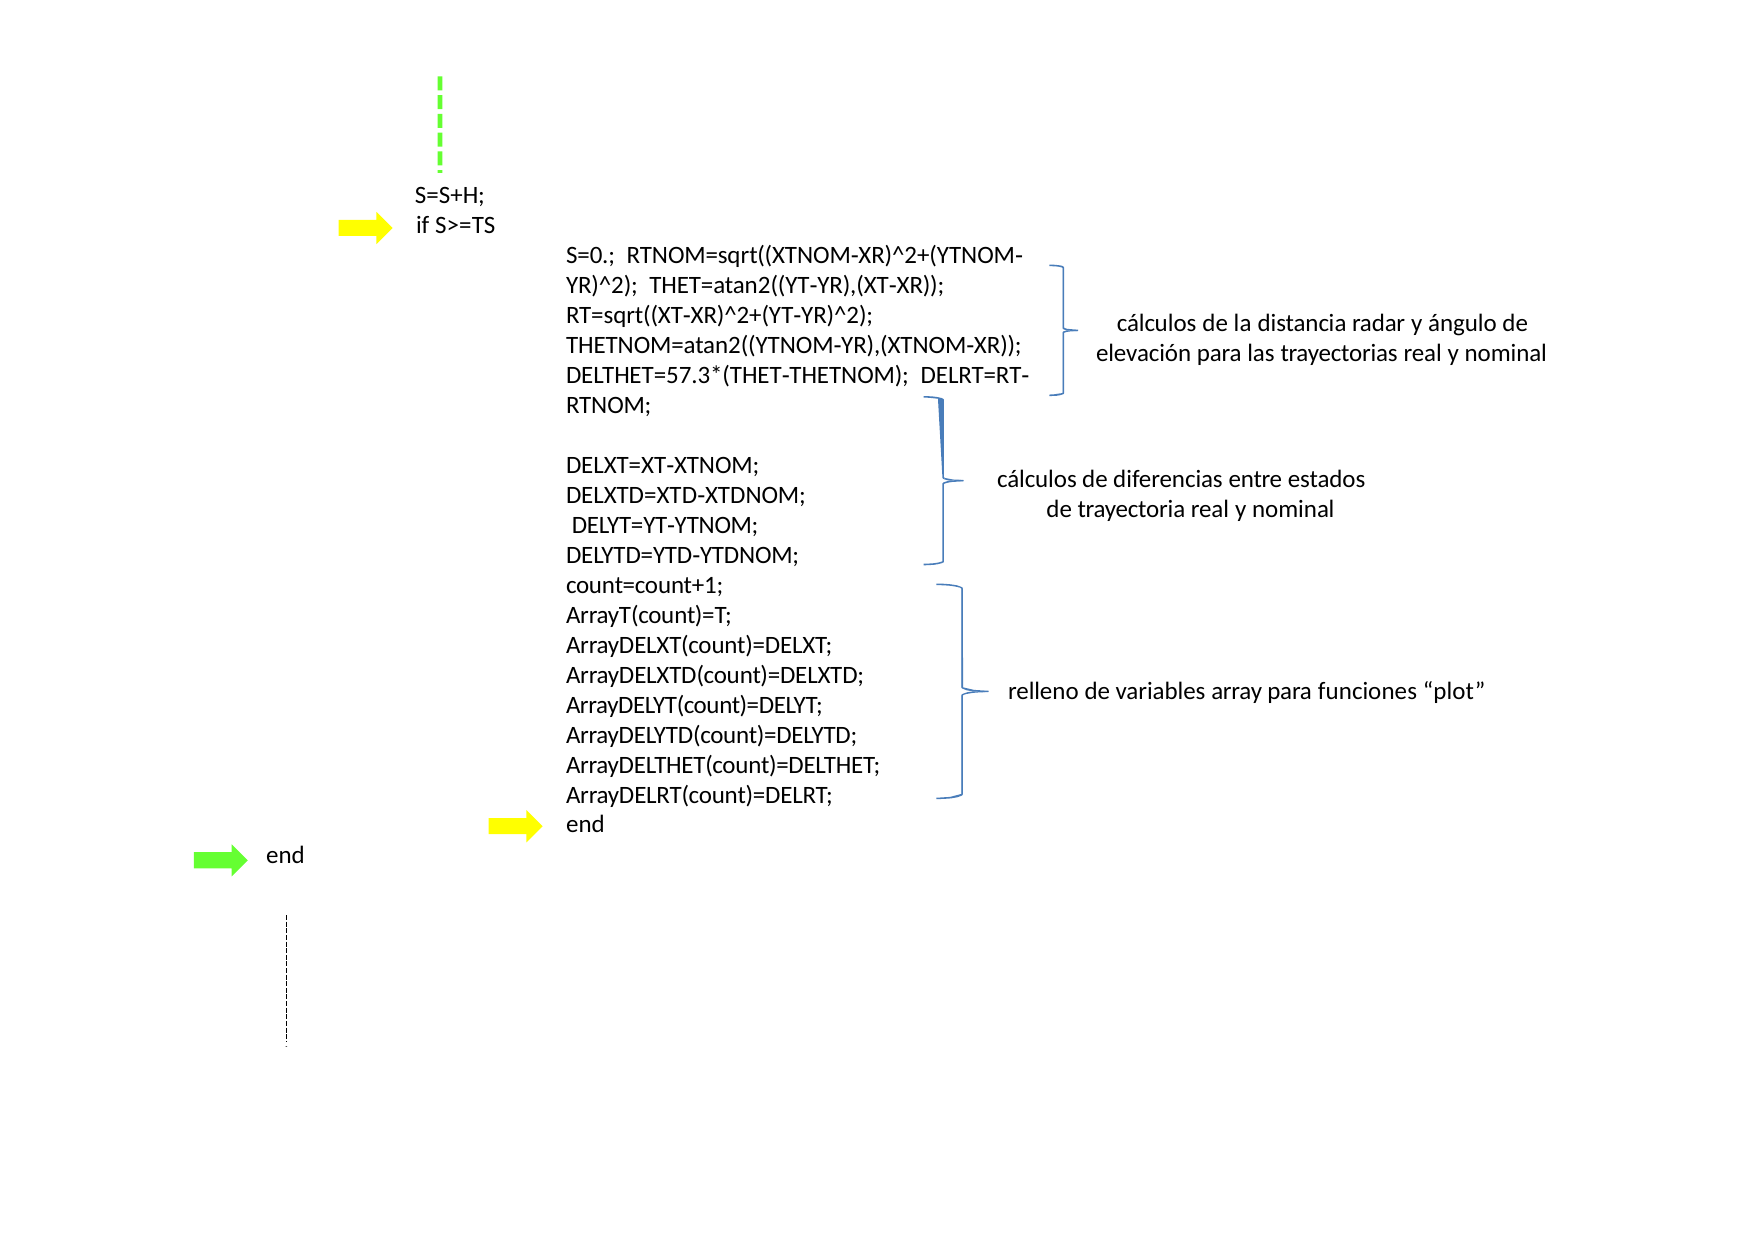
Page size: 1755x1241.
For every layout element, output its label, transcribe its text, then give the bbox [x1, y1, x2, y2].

text_box cálculos de diferencias entre estados de trayectoria real y nominal [995, 460, 1372, 523]
text_box S=0.; RTNOM=sqrt((XTNOM‐XR)^2+(YTNOM‐YR)^2); THET=atan2((YT‐YR),(XT‐XR)); RT=sqrt((XT‐XR)^2+(YT‐YR)^2); THETNOM=atan2((YTNOM‐YR),(XTNOM‐XR)); DELTHET=57.3*(THET‐THETNOM); DELRT=RT‐RTNOM; [563, 236, 1041, 419]
text_box [1049, 264, 1079, 397]
text_box [936, 583, 989, 800]
text_box relleno de variables array para funciones “plot” [1006, 672, 1489, 705]
text_box cálculos de la distancia radar y ángulo de elevación para las trayectorias real y nominal [1093, 304, 1554, 367]
text_box [193, 844, 248, 877]
text_box [338, 211, 393, 245]
text_box [437, 76, 443, 91]
text_box [923, 396, 964, 566]
text_box [437, 95, 443, 110]
text_box end [263, 836, 307, 869]
text_box DELXT=XT‐XTNOM; DELXTD=XTD‐XTDNOM; DELYT=YT‐YTNOM; DELYTD=YTD‐YTDNOM; count=count+1; ArrayT(count)=T; ArrayDELXT(count)=DELXT; ArrayDELXTD(count)=DELXTD; ArrayDELYT(count)=DELYT; ArrayDELYTD(count)=DELYTD; ArrayDELTHET(count)=DELTHET; ArrayDELRT(count)=DELRT; end [564, 446, 891, 838]
text_box [437, 113, 443, 128]
text_box [437, 132, 443, 147]
text_box [437, 151, 443, 166]
text_box [488, 810, 543, 843]
text_box S=S+H; if S>=TS [413, 176, 498, 239]
